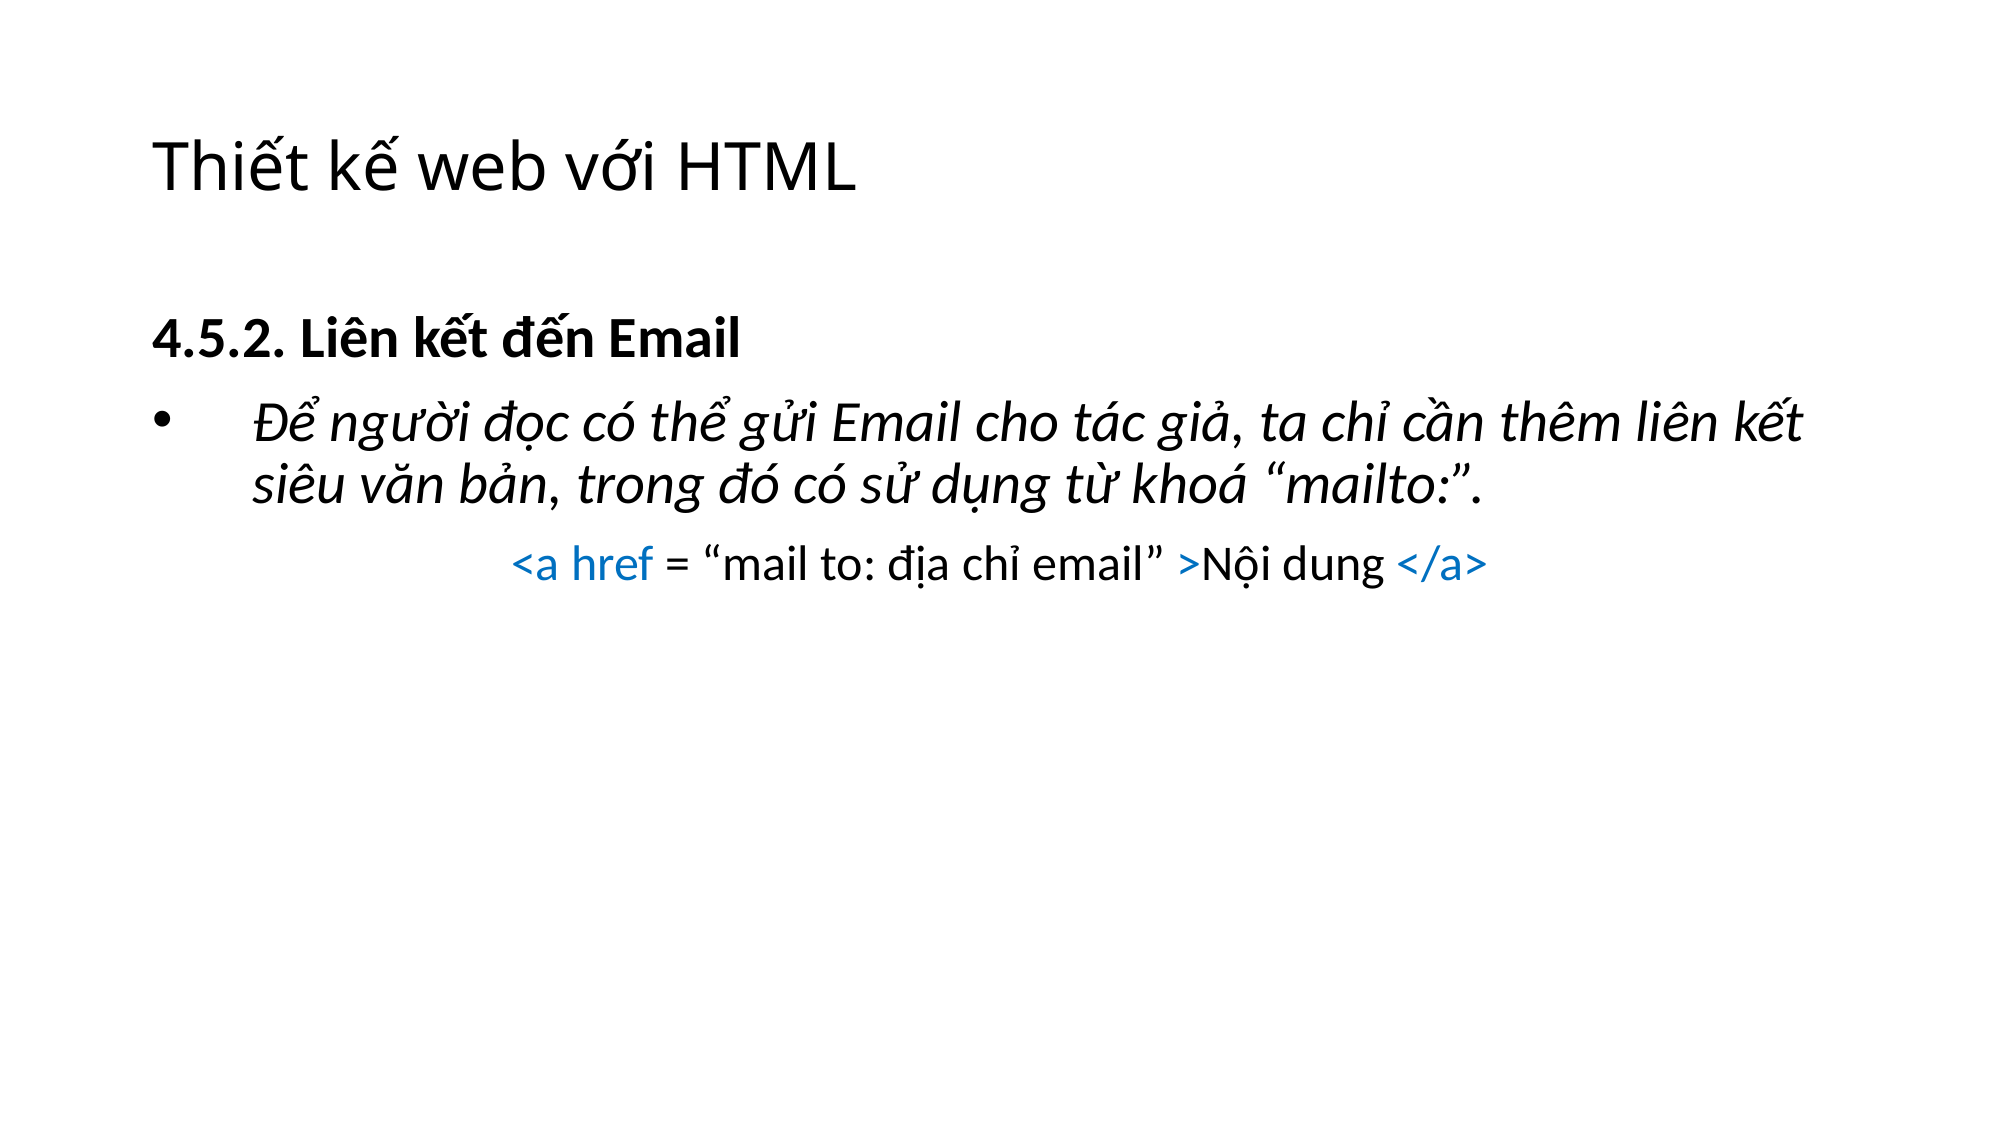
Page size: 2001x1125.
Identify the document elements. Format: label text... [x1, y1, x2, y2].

list 4.5.2. Liên kết đến Email Để người đọc có thể gửi Email cho tác giả, ta chỉ cần thêm liên kết siêu văn bản, trong đó có sử dụng từ khoá “mailto:”. <a href = “mail to: địa chỉ email” >Nội dung </a> [137, 299, 1863, 1014]
title Thiết kế web với HTML [137, 59, 1863, 278]
